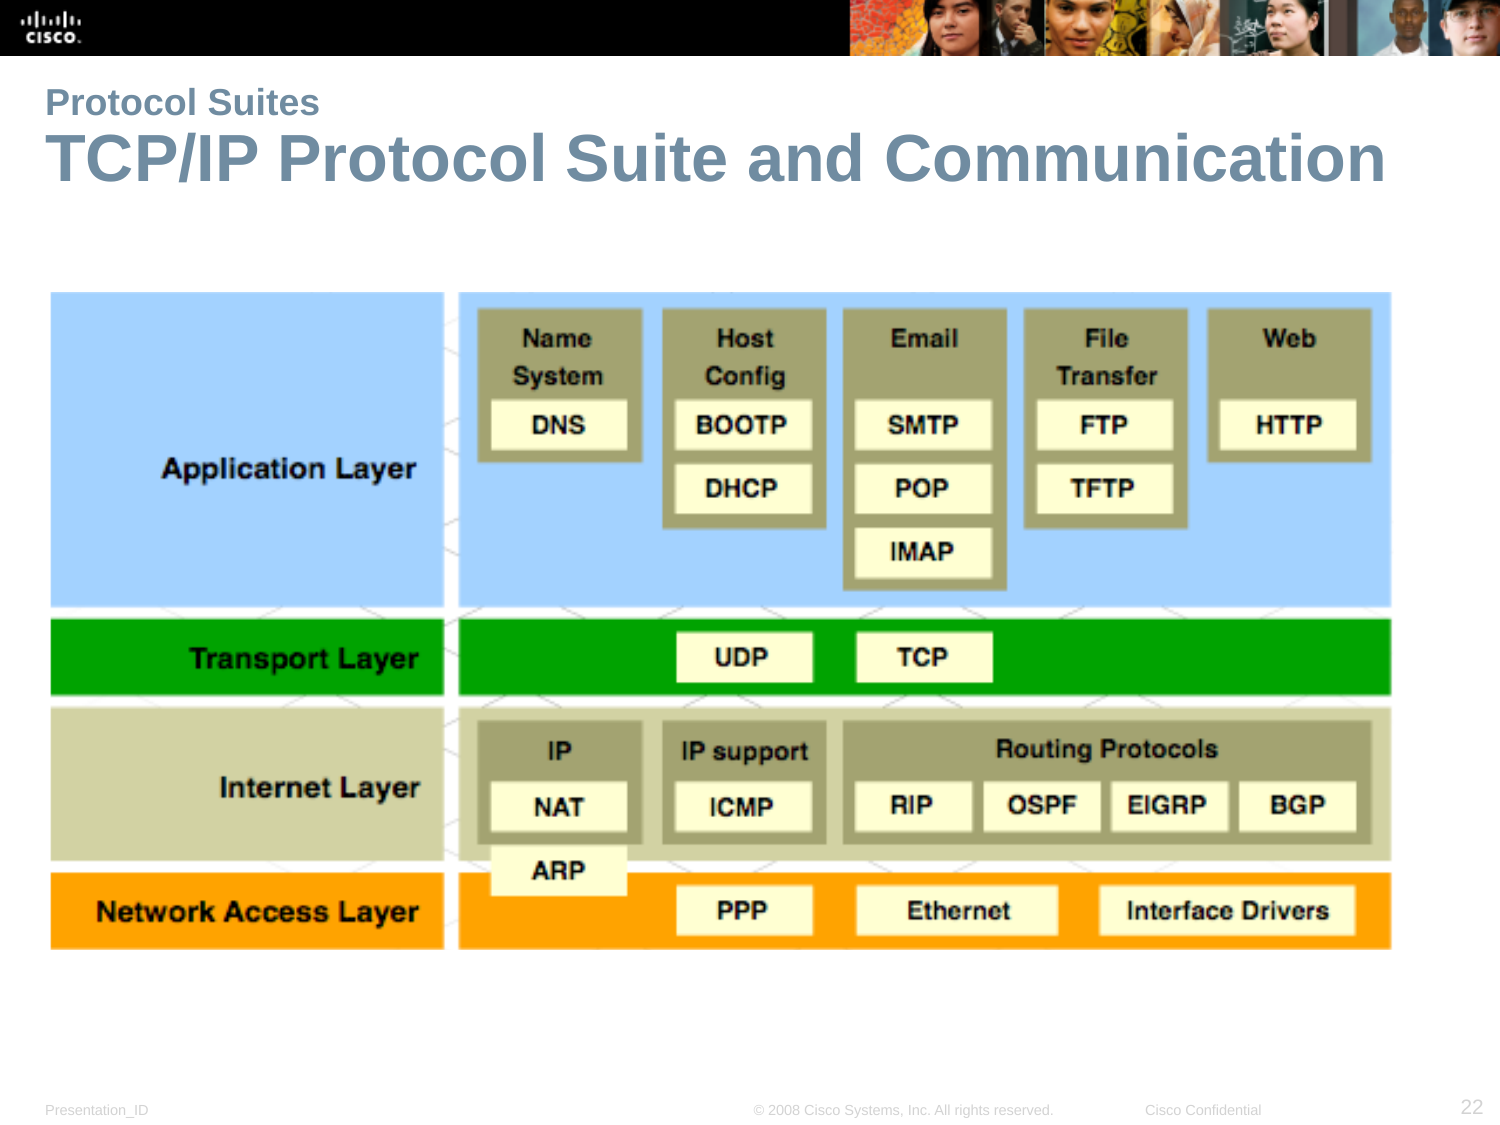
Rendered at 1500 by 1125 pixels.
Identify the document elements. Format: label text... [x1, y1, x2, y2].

picture [0, 0, 1500, 56]
title Protocol Suites TCP/IP Protocol Suite and Communication [31, 64, 1471, 203]
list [50, 292, 1394, 950]
